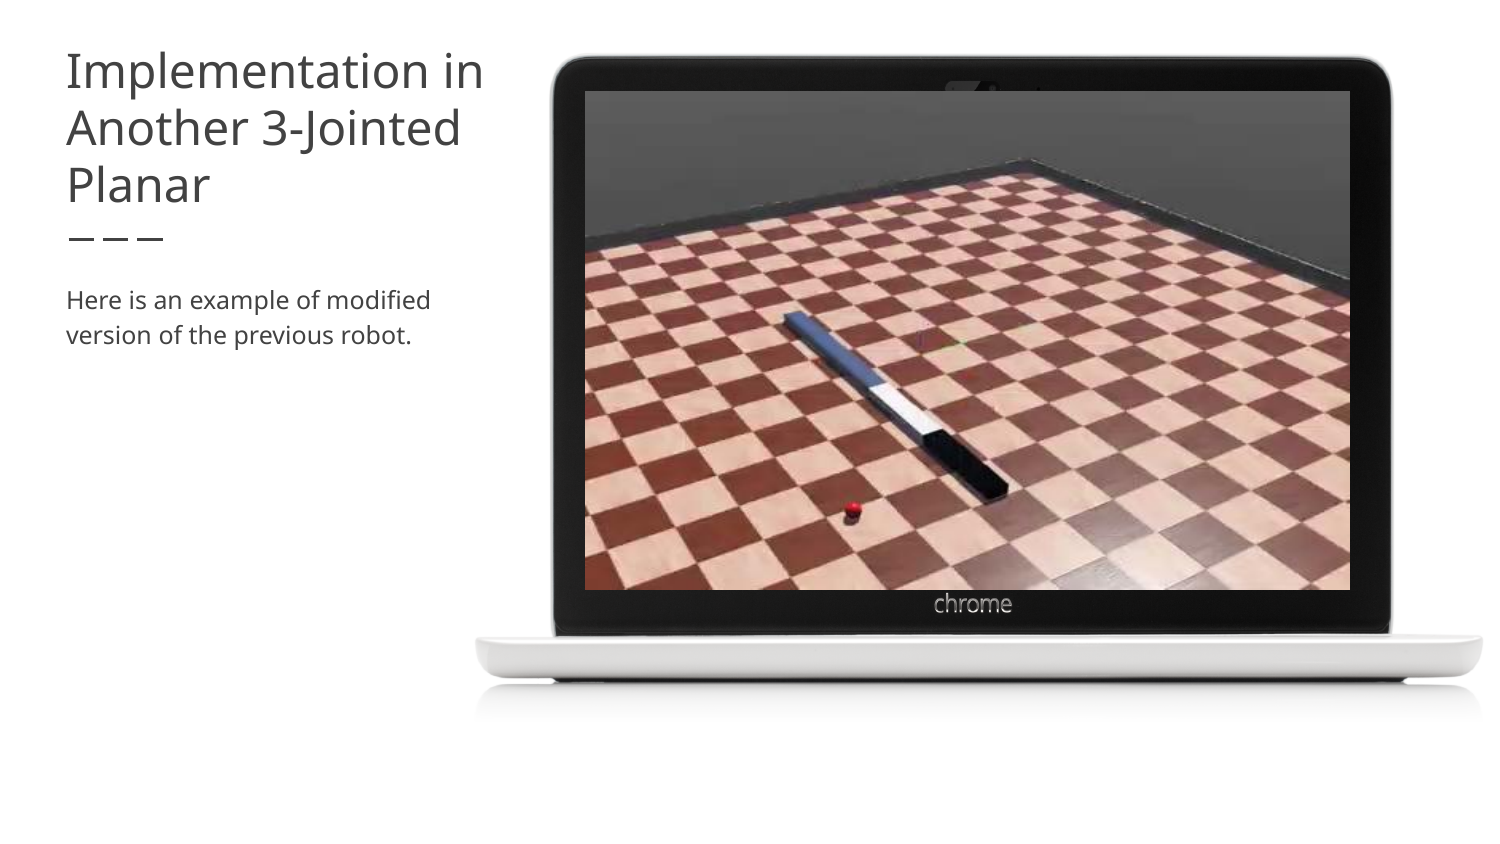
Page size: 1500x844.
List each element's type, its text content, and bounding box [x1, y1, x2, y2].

picture [473, 51, 1484, 722]
title Implementation in Another 3-Jointed Planar [51, 103, 468, 228]
list Here is an example of modified version of the previous robot. [51, 265, 512, 750]
